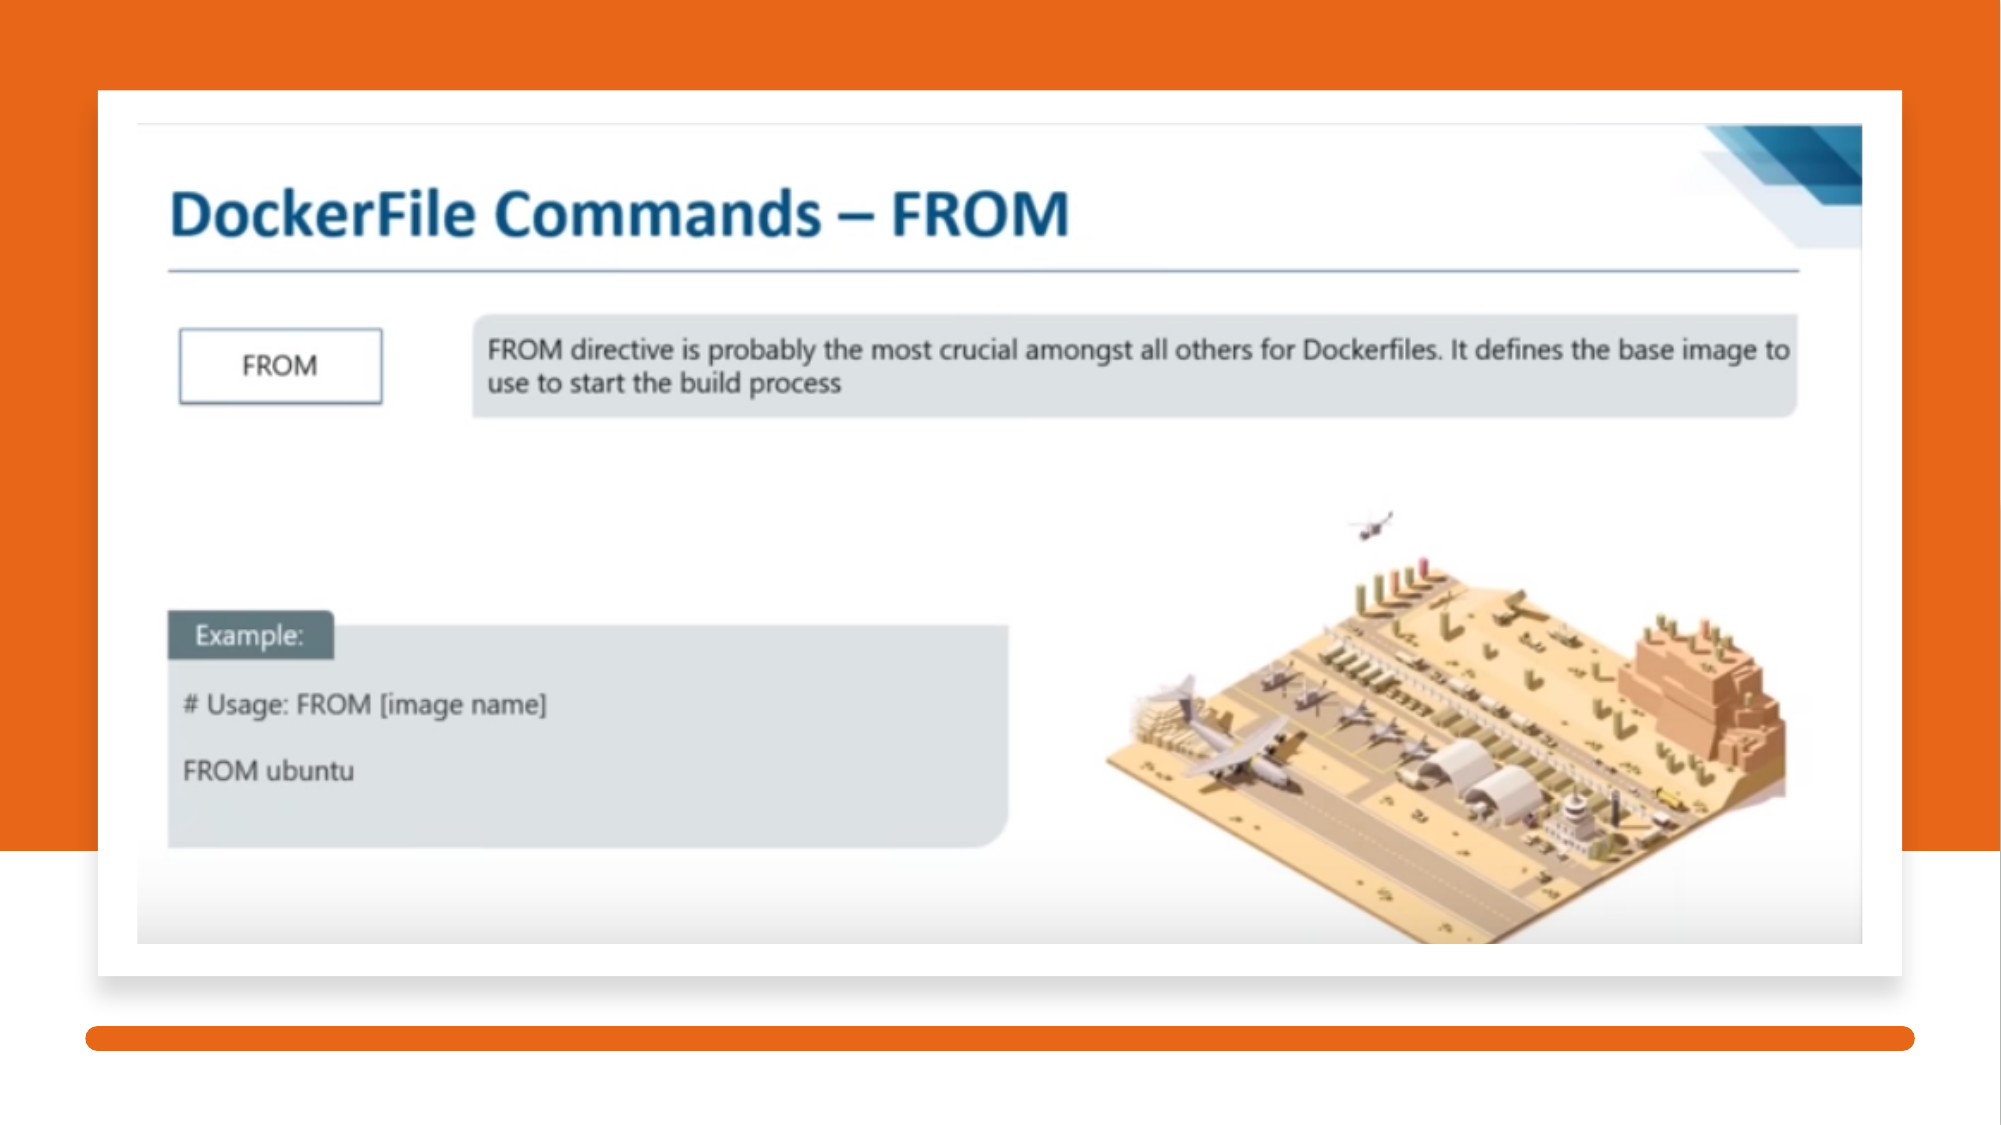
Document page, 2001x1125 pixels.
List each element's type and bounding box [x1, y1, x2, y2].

text_box [0, 0, 2000, 852]
list [136, 123, 1863, 944]
text_box [0, 852, 2000, 1125]
text_box [96, 89, 1904, 978]
